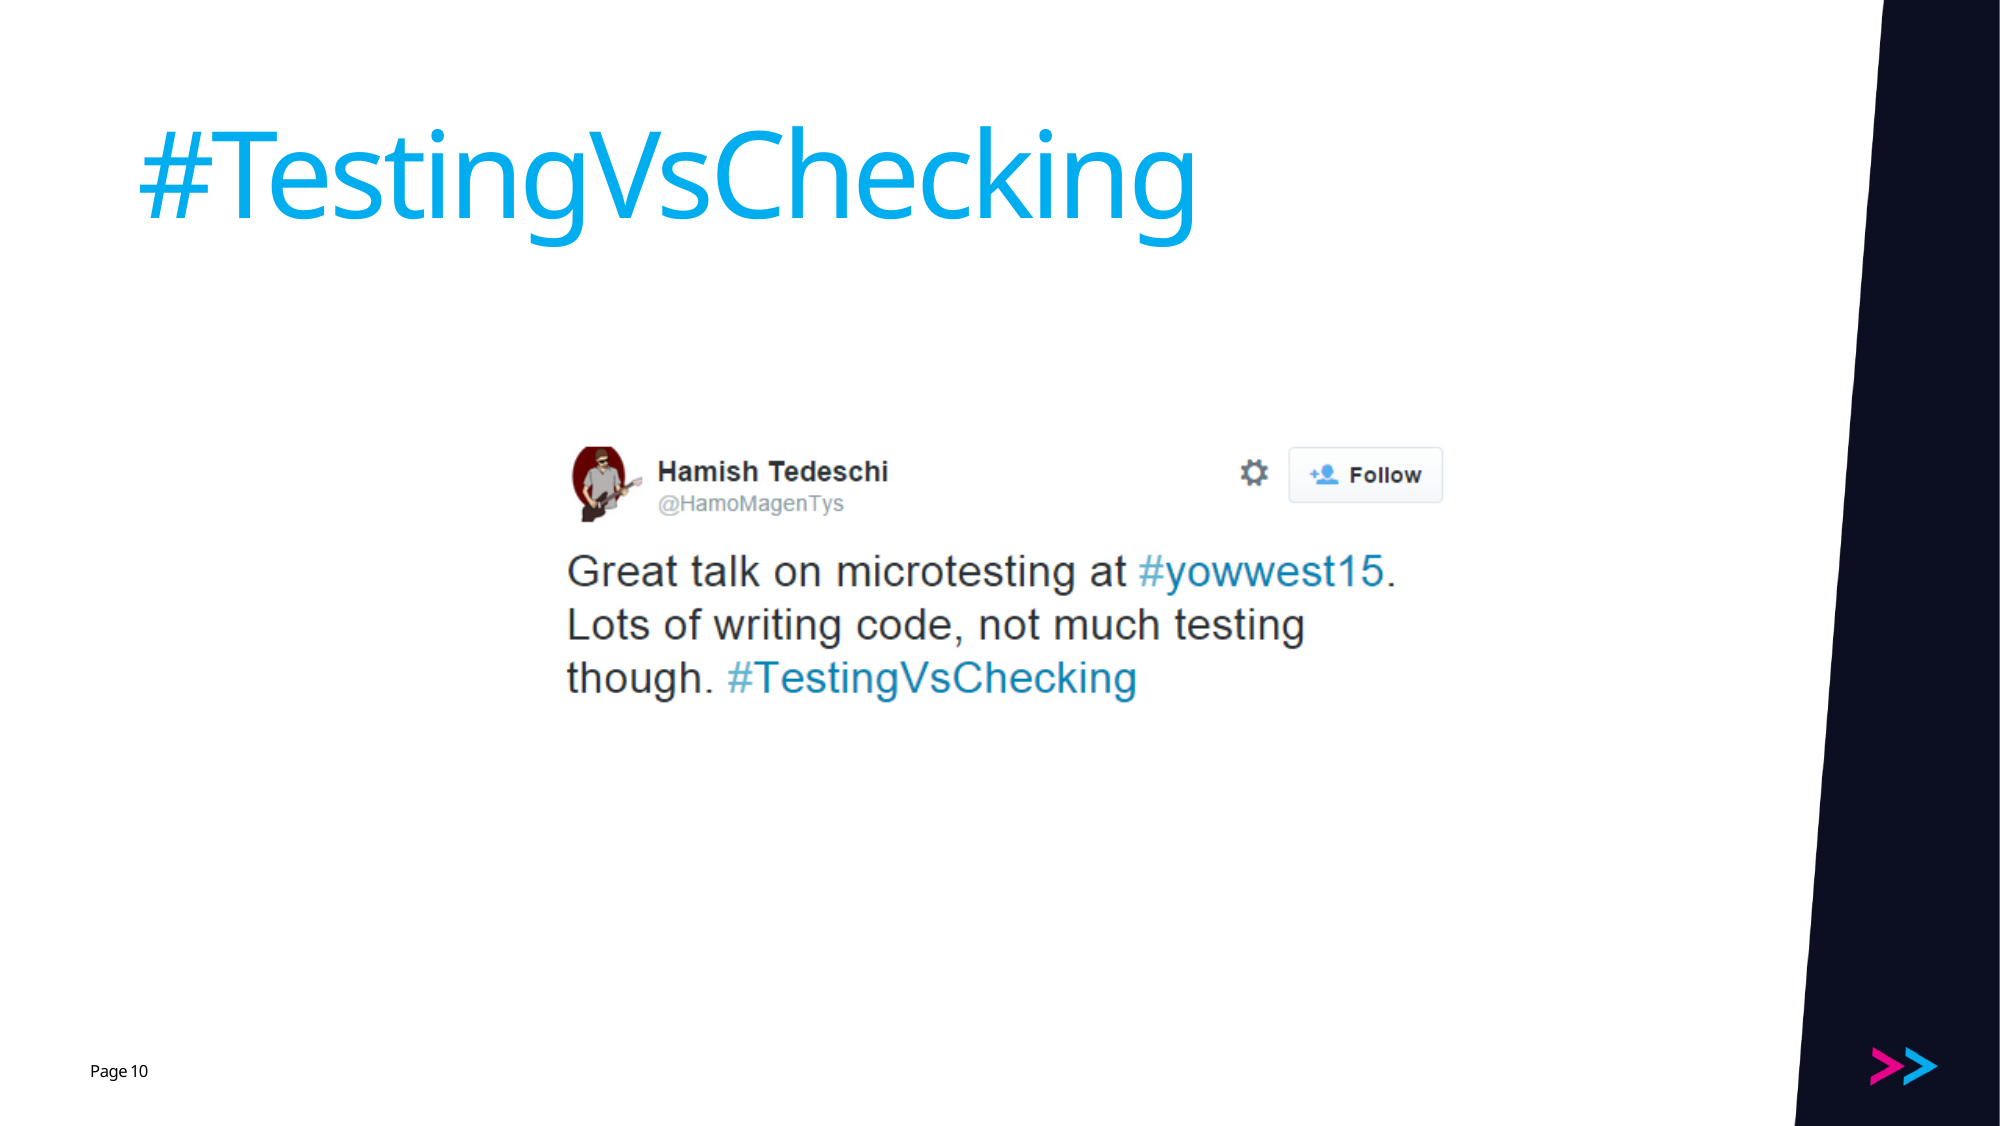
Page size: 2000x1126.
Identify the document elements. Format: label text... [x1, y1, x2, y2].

title #TestingVsChecking [137, 54, 1786, 243]
picture [0, 0, 2000, 1126]
slide_number 10 [130, 1061, 166, 1113]
